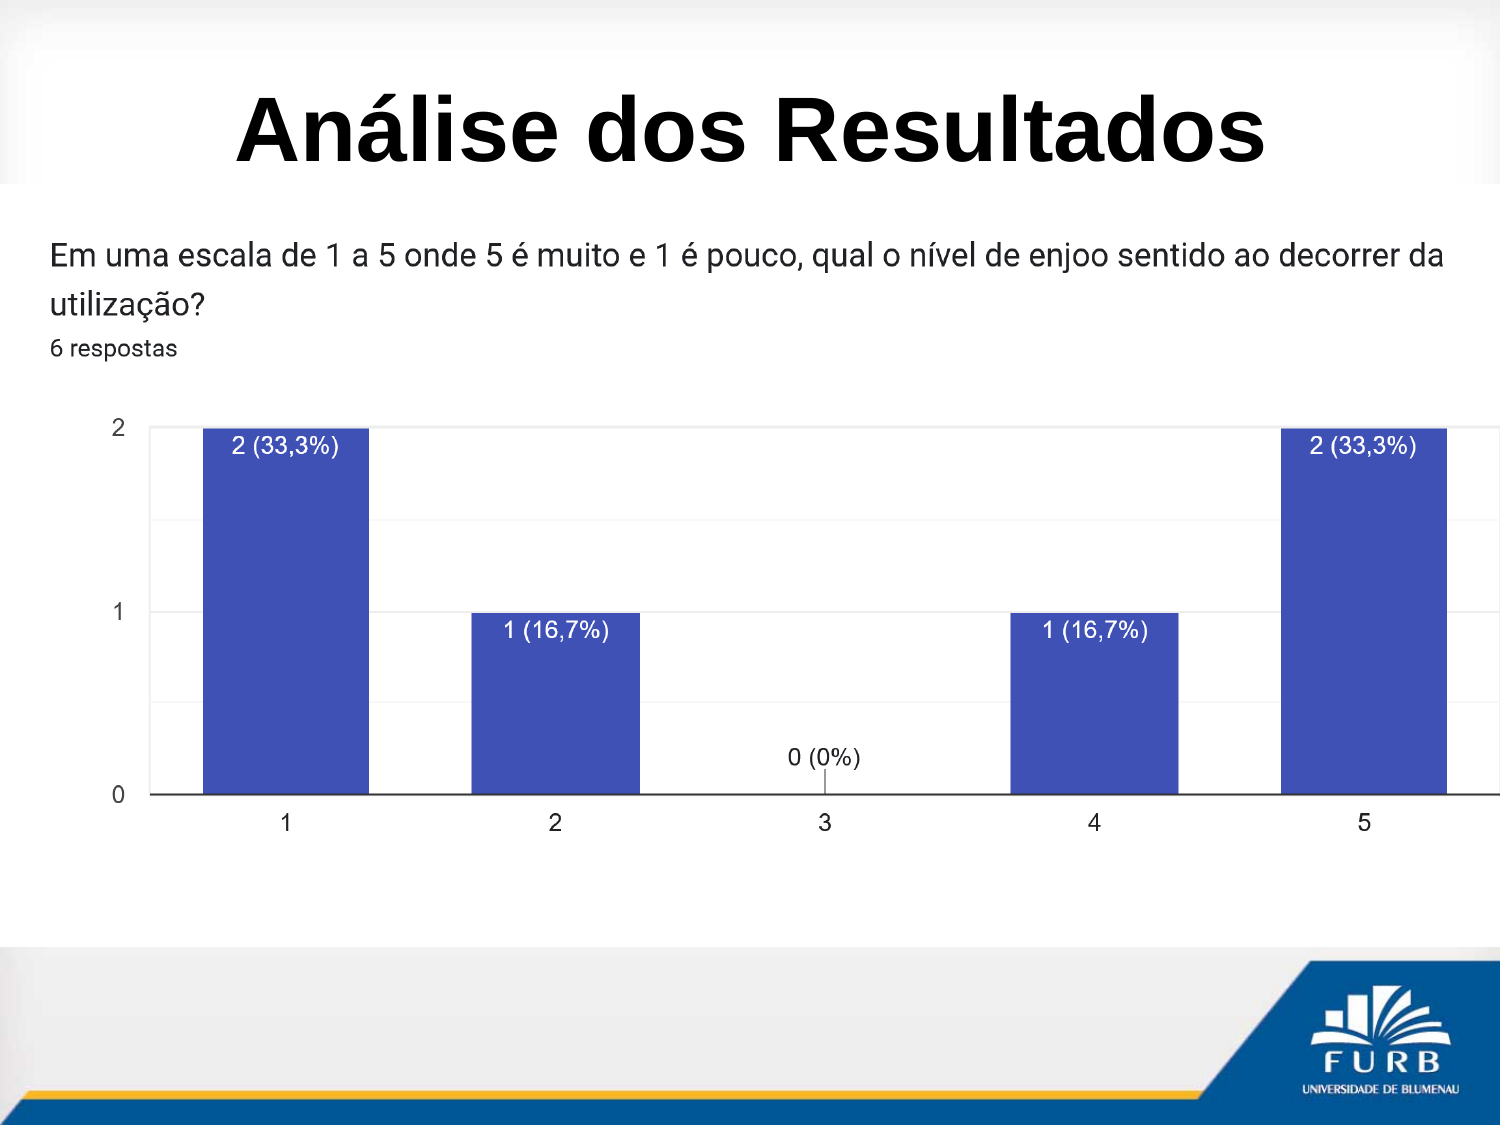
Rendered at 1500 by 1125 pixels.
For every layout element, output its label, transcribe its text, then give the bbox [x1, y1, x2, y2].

picture [0, 0, 1500, 1125]
title Análise dos Resultados [76, 30, 1427, 182]
